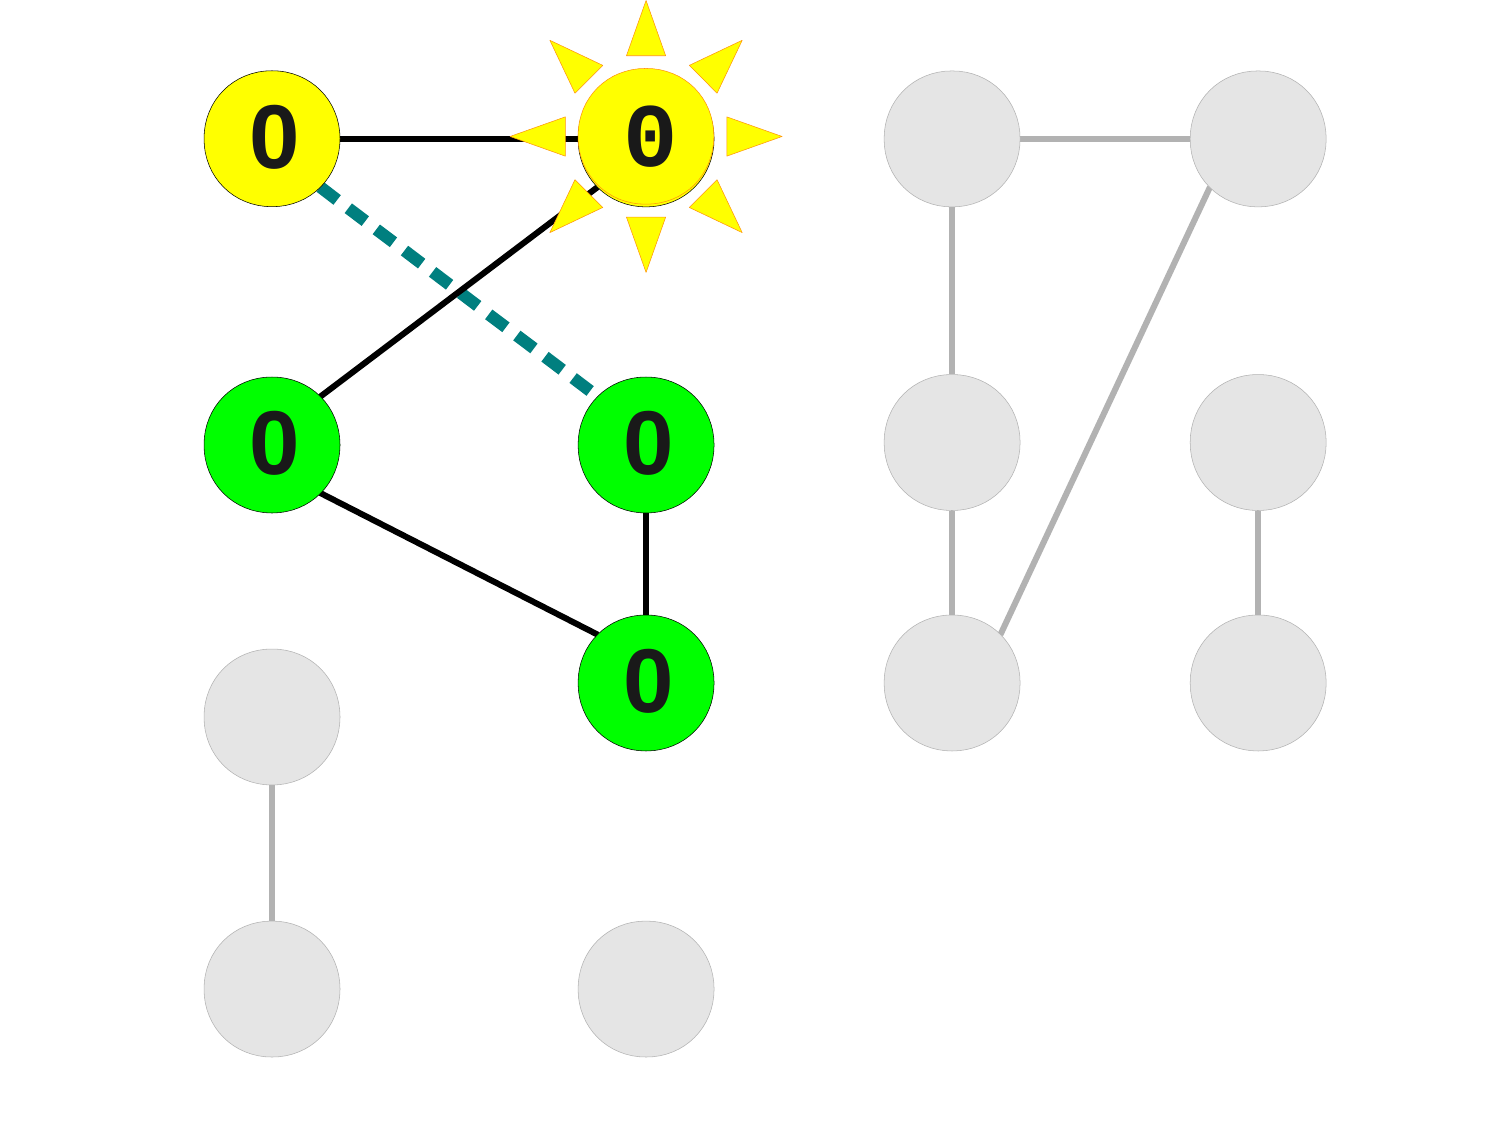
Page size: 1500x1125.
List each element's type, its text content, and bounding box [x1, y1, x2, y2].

text_box [549, 179, 603, 233]
text_box [689, 179, 743, 233]
text_box [578, 921, 715, 1058]
text_box [726, 116, 783, 157]
text_box 0 [621, 73, 671, 185]
text_box [549, 40, 603, 94]
text_box [689, 40, 743, 94]
text_box [578, 377, 715, 514]
text_box [1190, 615, 1327, 752]
text_box [884, 615, 1021, 752]
text_box 0 [247, 76, 297, 187]
text_box [884, 70, 1021, 207]
text_box [626, 217, 666, 273]
text_box [204, 377, 341, 514]
text_box [1190, 70, 1327, 207]
text_box 0 [621, 382, 671, 493]
text_box [204, 649, 341, 786]
text_box [204, 70, 341, 207]
text_box [204, 921, 341, 1058]
text_box [580, 157, 712, 207]
text_box [884, 374, 1021, 511]
text_box 0 [247, 382, 297, 493]
text_box [578, 615, 715, 752]
text_box [510, 116, 566, 157]
text_box [578, 68, 714, 205]
text_box [1190, 374, 1327, 511]
text_box [626, 0, 666, 56]
text_box 0 [621, 620, 671, 731]
